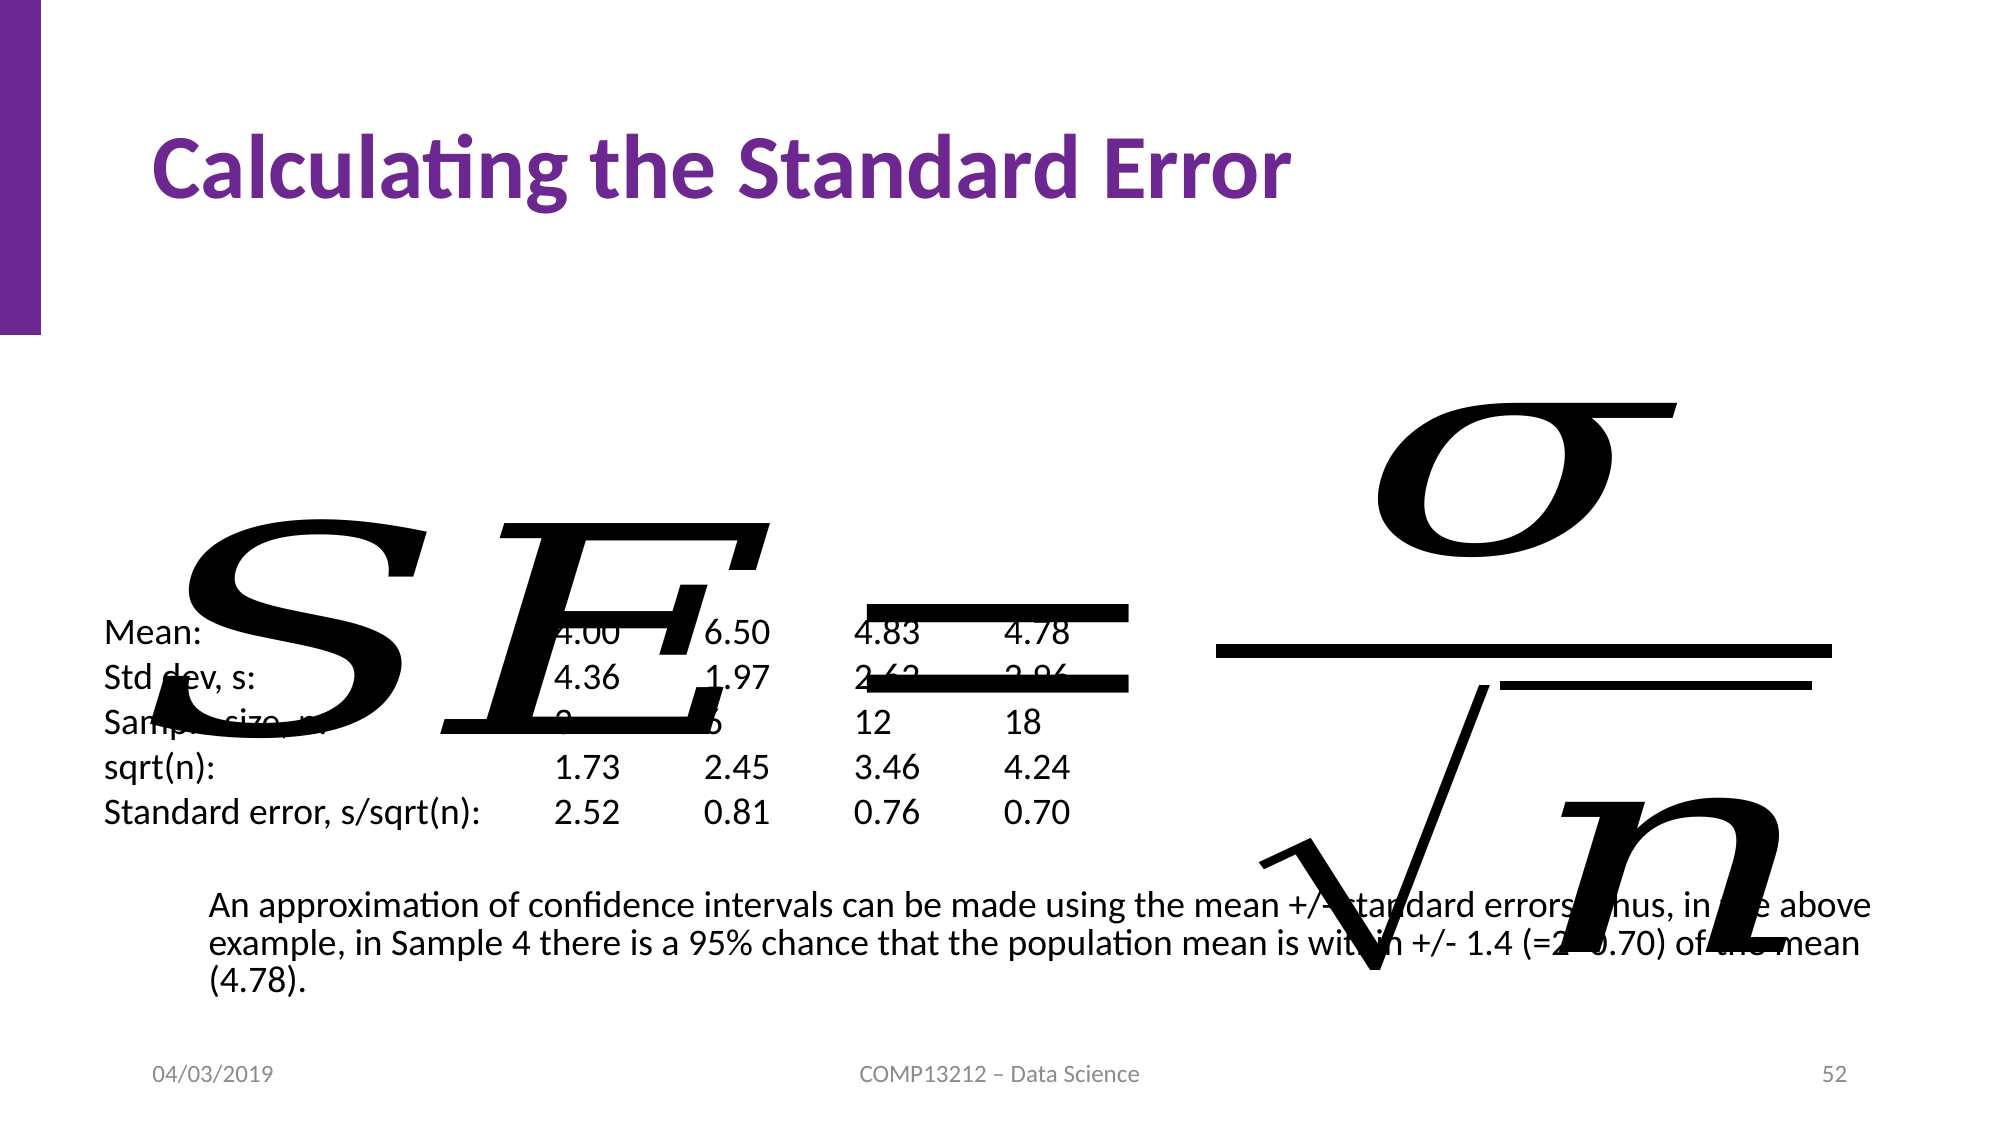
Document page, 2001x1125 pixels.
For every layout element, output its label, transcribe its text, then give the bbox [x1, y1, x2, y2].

title Calculating the Standard Error [137, 59, 1863, 278]
text_box Mean: 4.00 6.50 4.83 4.78 Std dev, s: 4.36 1.97 2.62 2.96 Sample size, n: 3 6 12 18 sqrt(n): 1.73 2.45 3.46 4.24 Standard error, s/sqrt(n): 2.52 0.81 0.76 0.70 [89, 599, 1086, 840]
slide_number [137, 1042, 588, 1103]
table_header An approximation of confidence intervals can be made using the mean +/- standard errors. Thus, in the above example, in Sample 4 there is a 95% chance that the population mean is within +/- 1.4 (=2*0.70) of the mean (4.78). [209, 879, 1934, 1013]
footer COMP13212 – Data Science [662, 1042, 1338, 1103]
slide_number 52 [1412, 1042, 1863, 1103]
